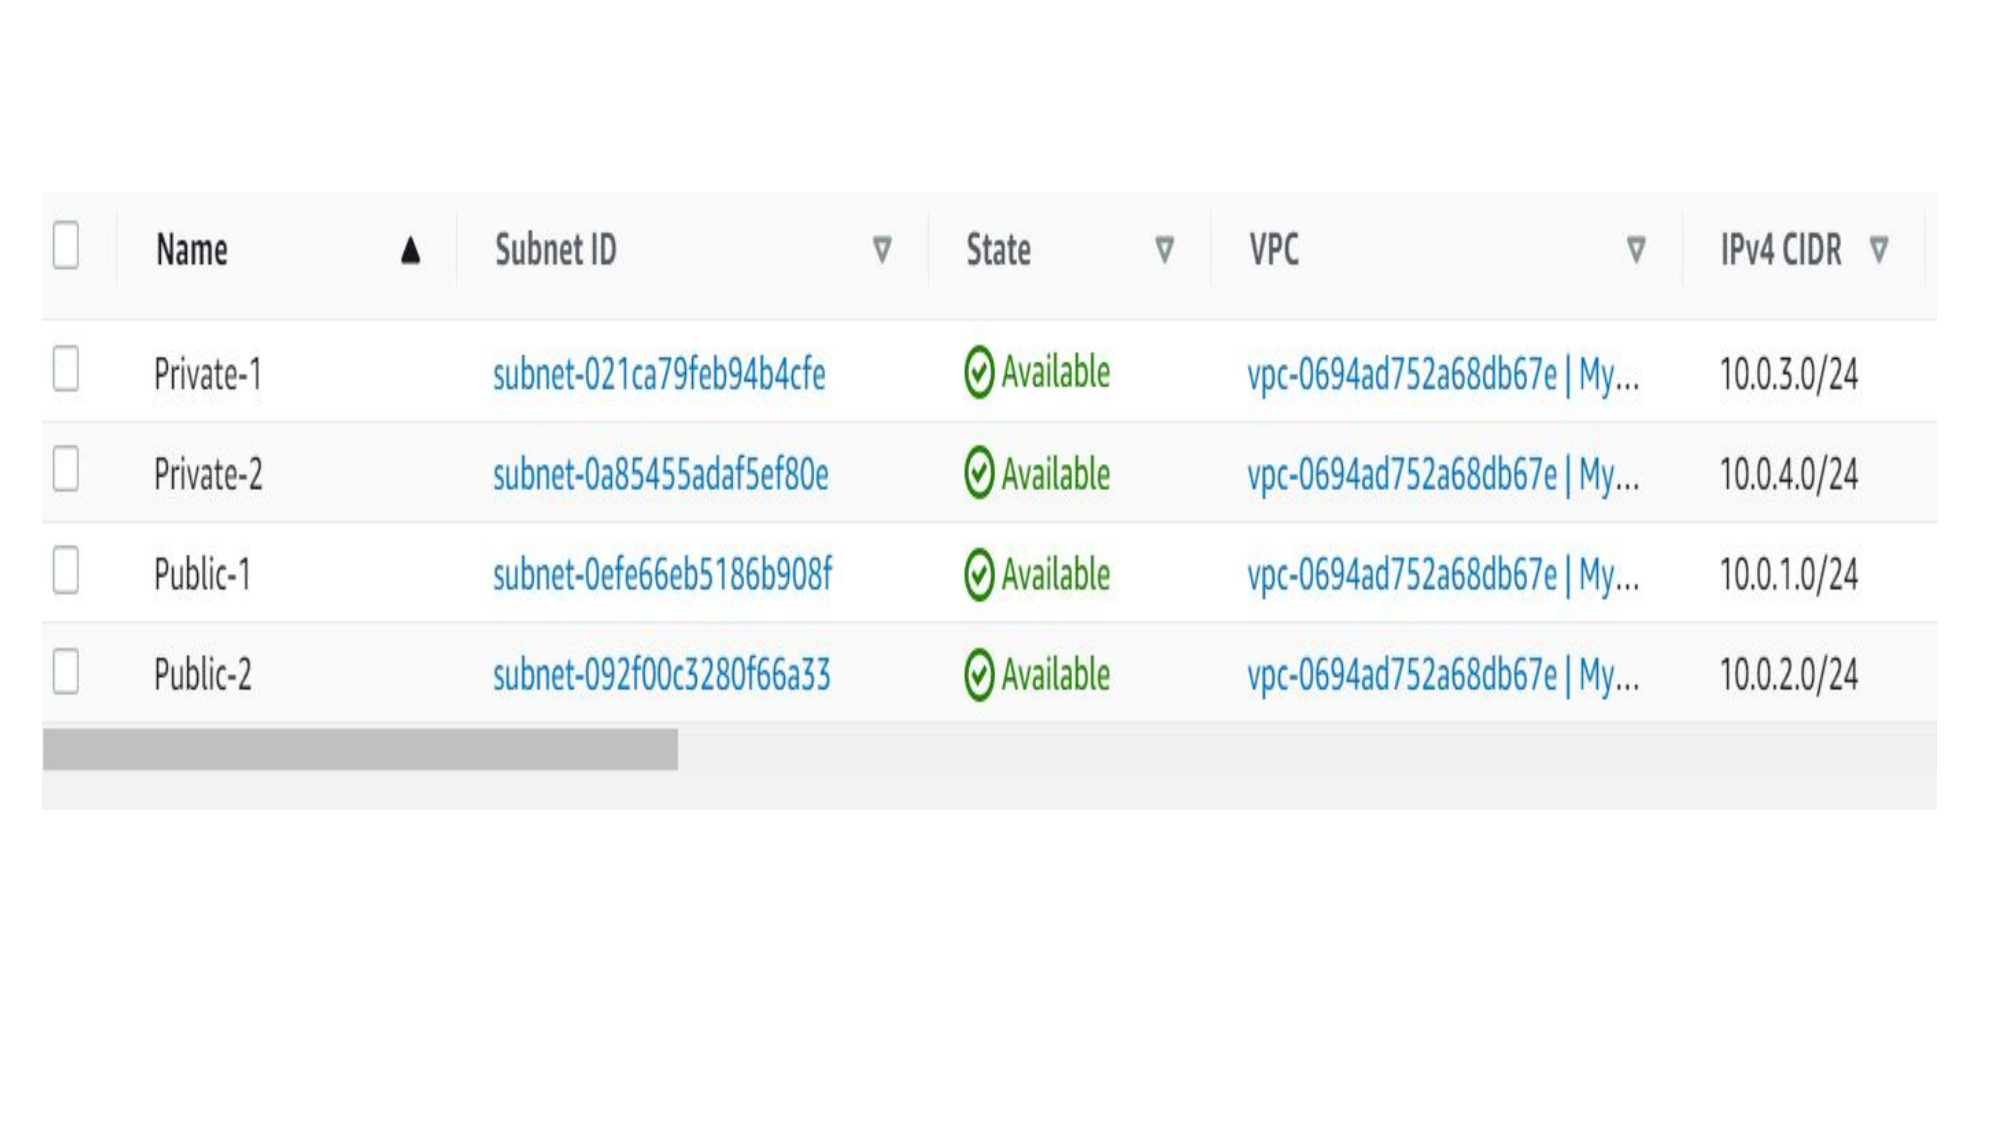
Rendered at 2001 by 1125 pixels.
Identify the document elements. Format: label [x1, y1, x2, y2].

picture [42, 192, 1937, 810]
